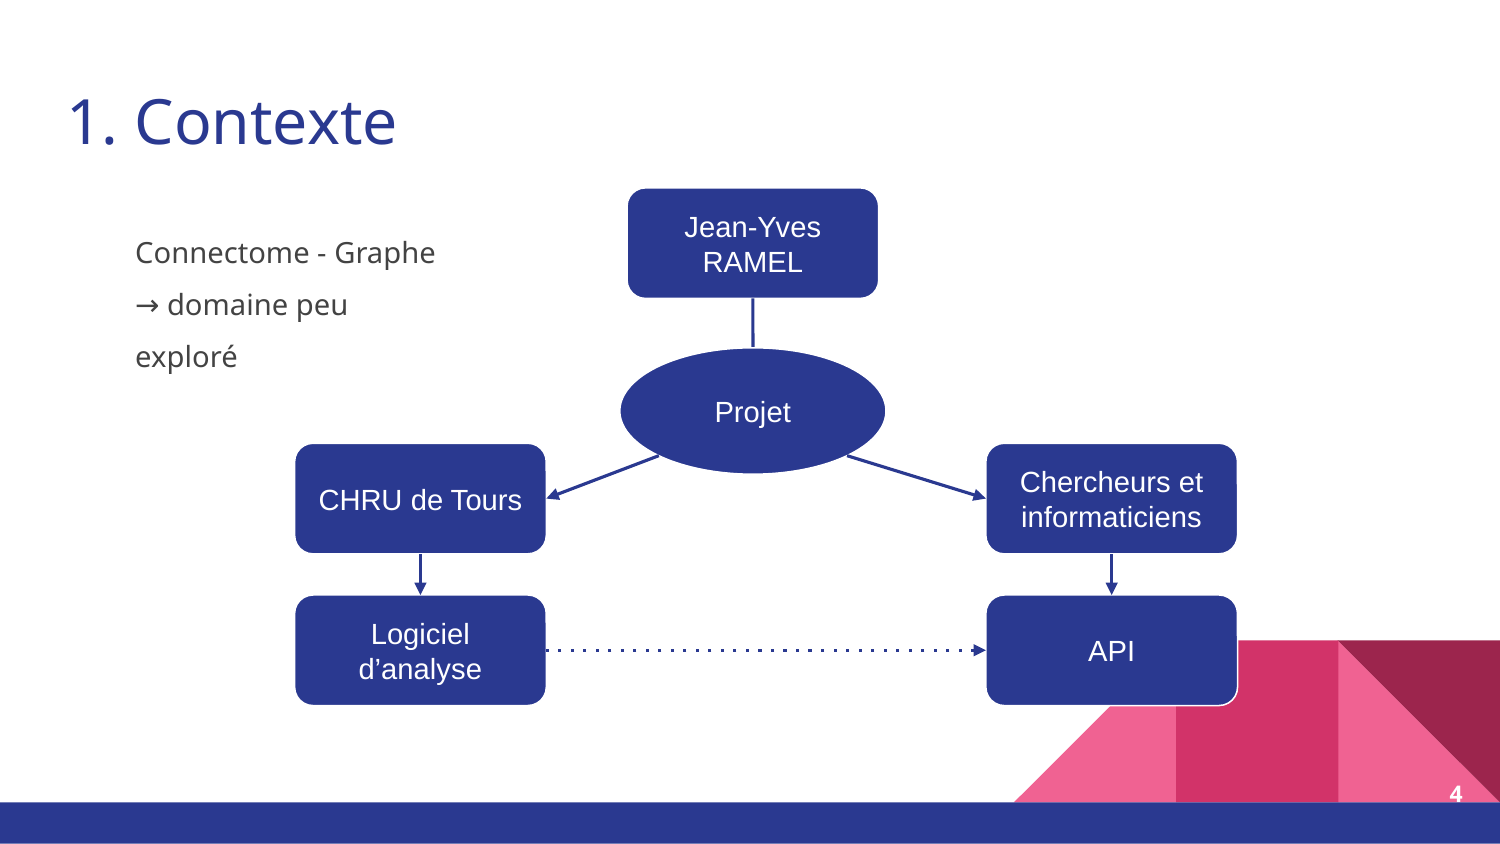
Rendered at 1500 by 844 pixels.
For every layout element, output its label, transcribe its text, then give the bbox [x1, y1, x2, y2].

text_box Jean-Yves RAMEL [627, 187, 879, 299]
text_box Connectome - Graphe → domaine peu exploré [120, 201, 468, 337]
text_box Logiciel d’analyse [294, 594, 547, 706]
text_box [546, 455, 659, 499]
slide_number ‹#› [1387, 762, 1478, 828]
text_box Projet [619, 347, 887, 475]
text_box CHRU de Tours [294, 443, 547, 554]
text_box Chercheurs et informaticiens [985, 443, 1238, 554]
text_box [846, 455, 987, 499]
text_box API [985, 594, 1238, 706]
title 1. Contexte [51, 67, 1449, 167]
